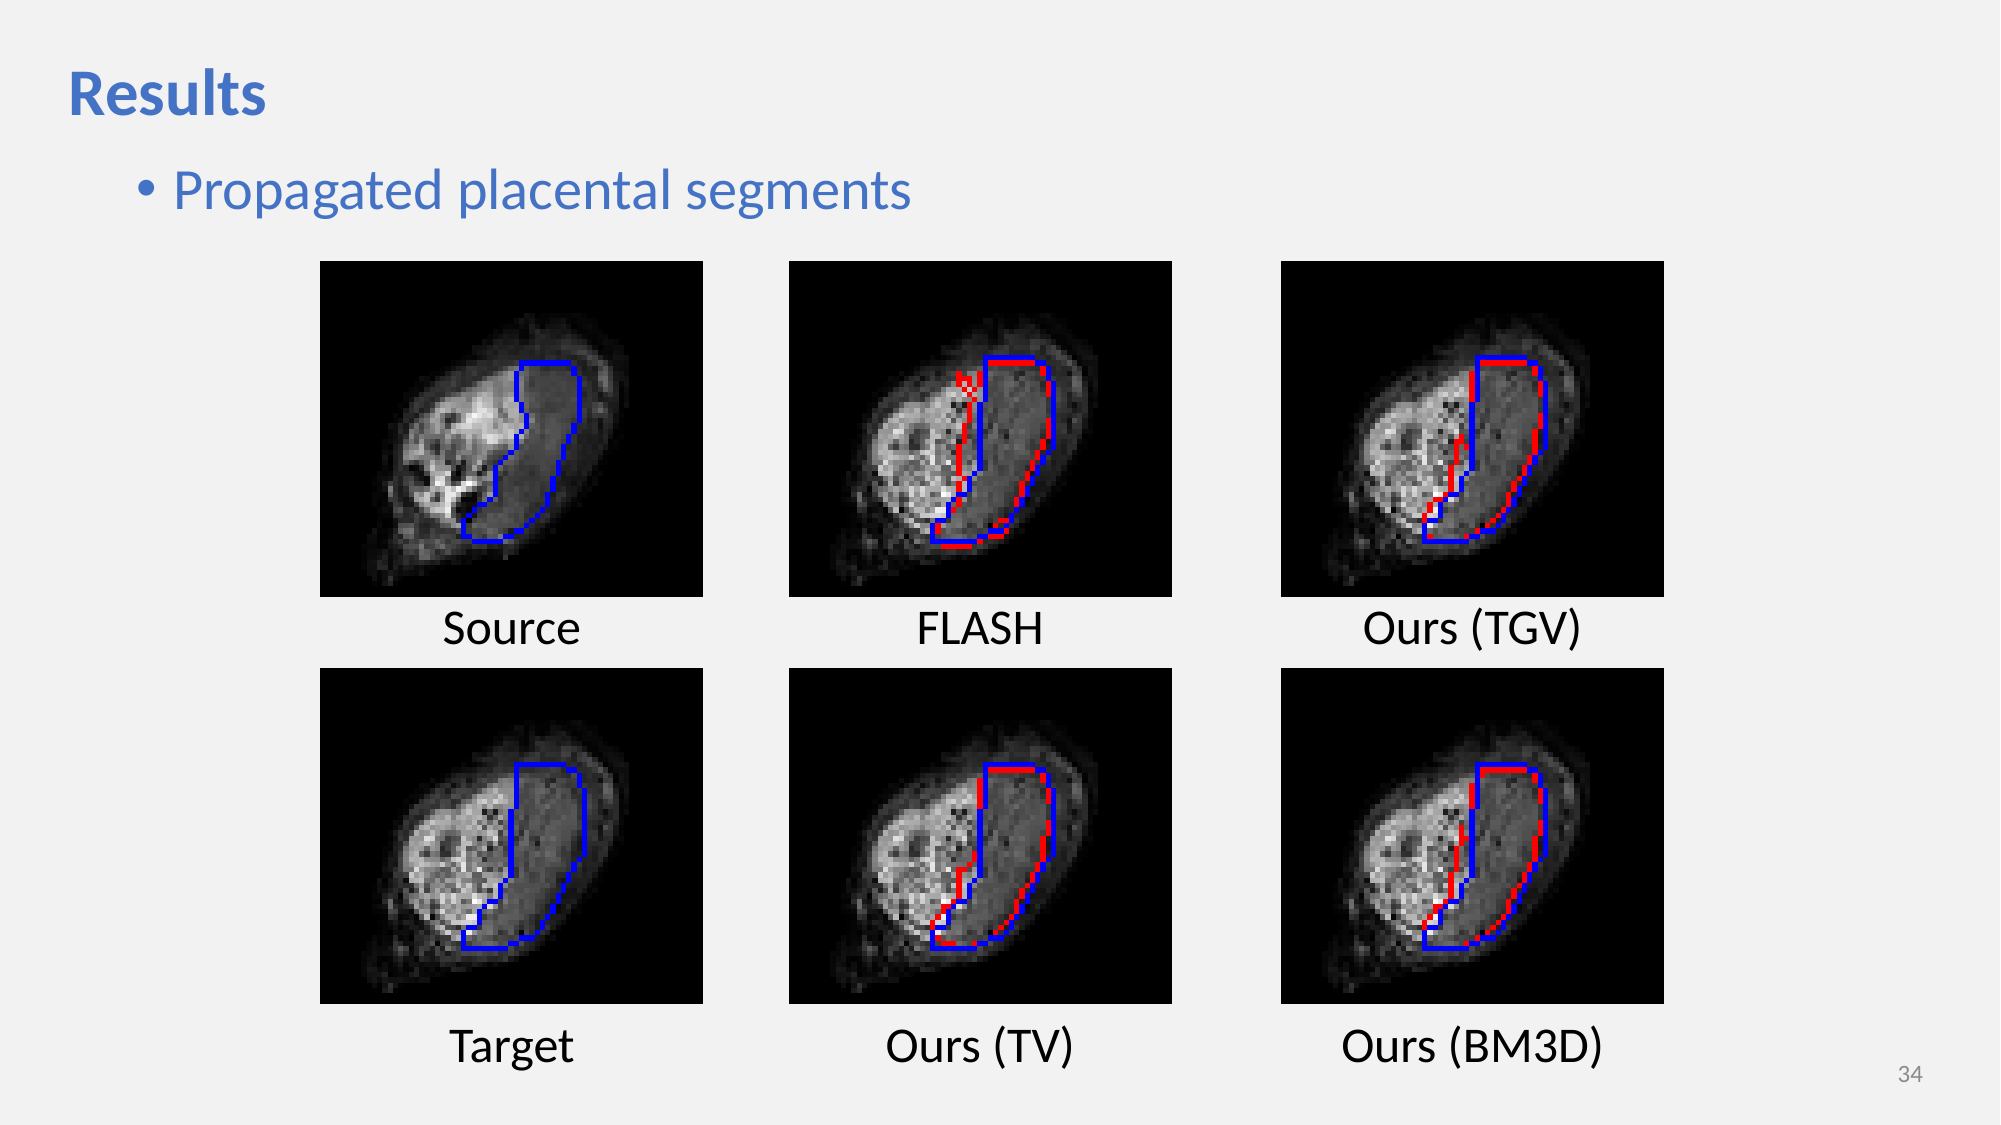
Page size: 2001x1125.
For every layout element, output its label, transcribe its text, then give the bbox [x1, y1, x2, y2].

text_box Ours (TV) [855, 1004, 1106, 1080]
text_box Source [407, 597, 616, 662]
text_box Target [407, 1004, 616, 1080]
picture [1281, 668, 1664, 1004]
picture [789, 261, 1172, 597]
picture [789, 668, 1172, 1004]
title Results [53, 46, 1603, 142]
picture [320, 261, 703, 597]
text_box Ours (BM3D) [1298, 1004, 1647, 1080]
slide_number 34 [1488, 1042, 1939, 1103]
text_box Ours (TGV) [1331, 597, 1614, 662]
list Propagated placental segments [120, 151, 1744, 237]
picture [320, 668, 703, 1004]
picture [1281, 261, 1664, 597]
text_box FLASH [876, 597, 1085, 662]
